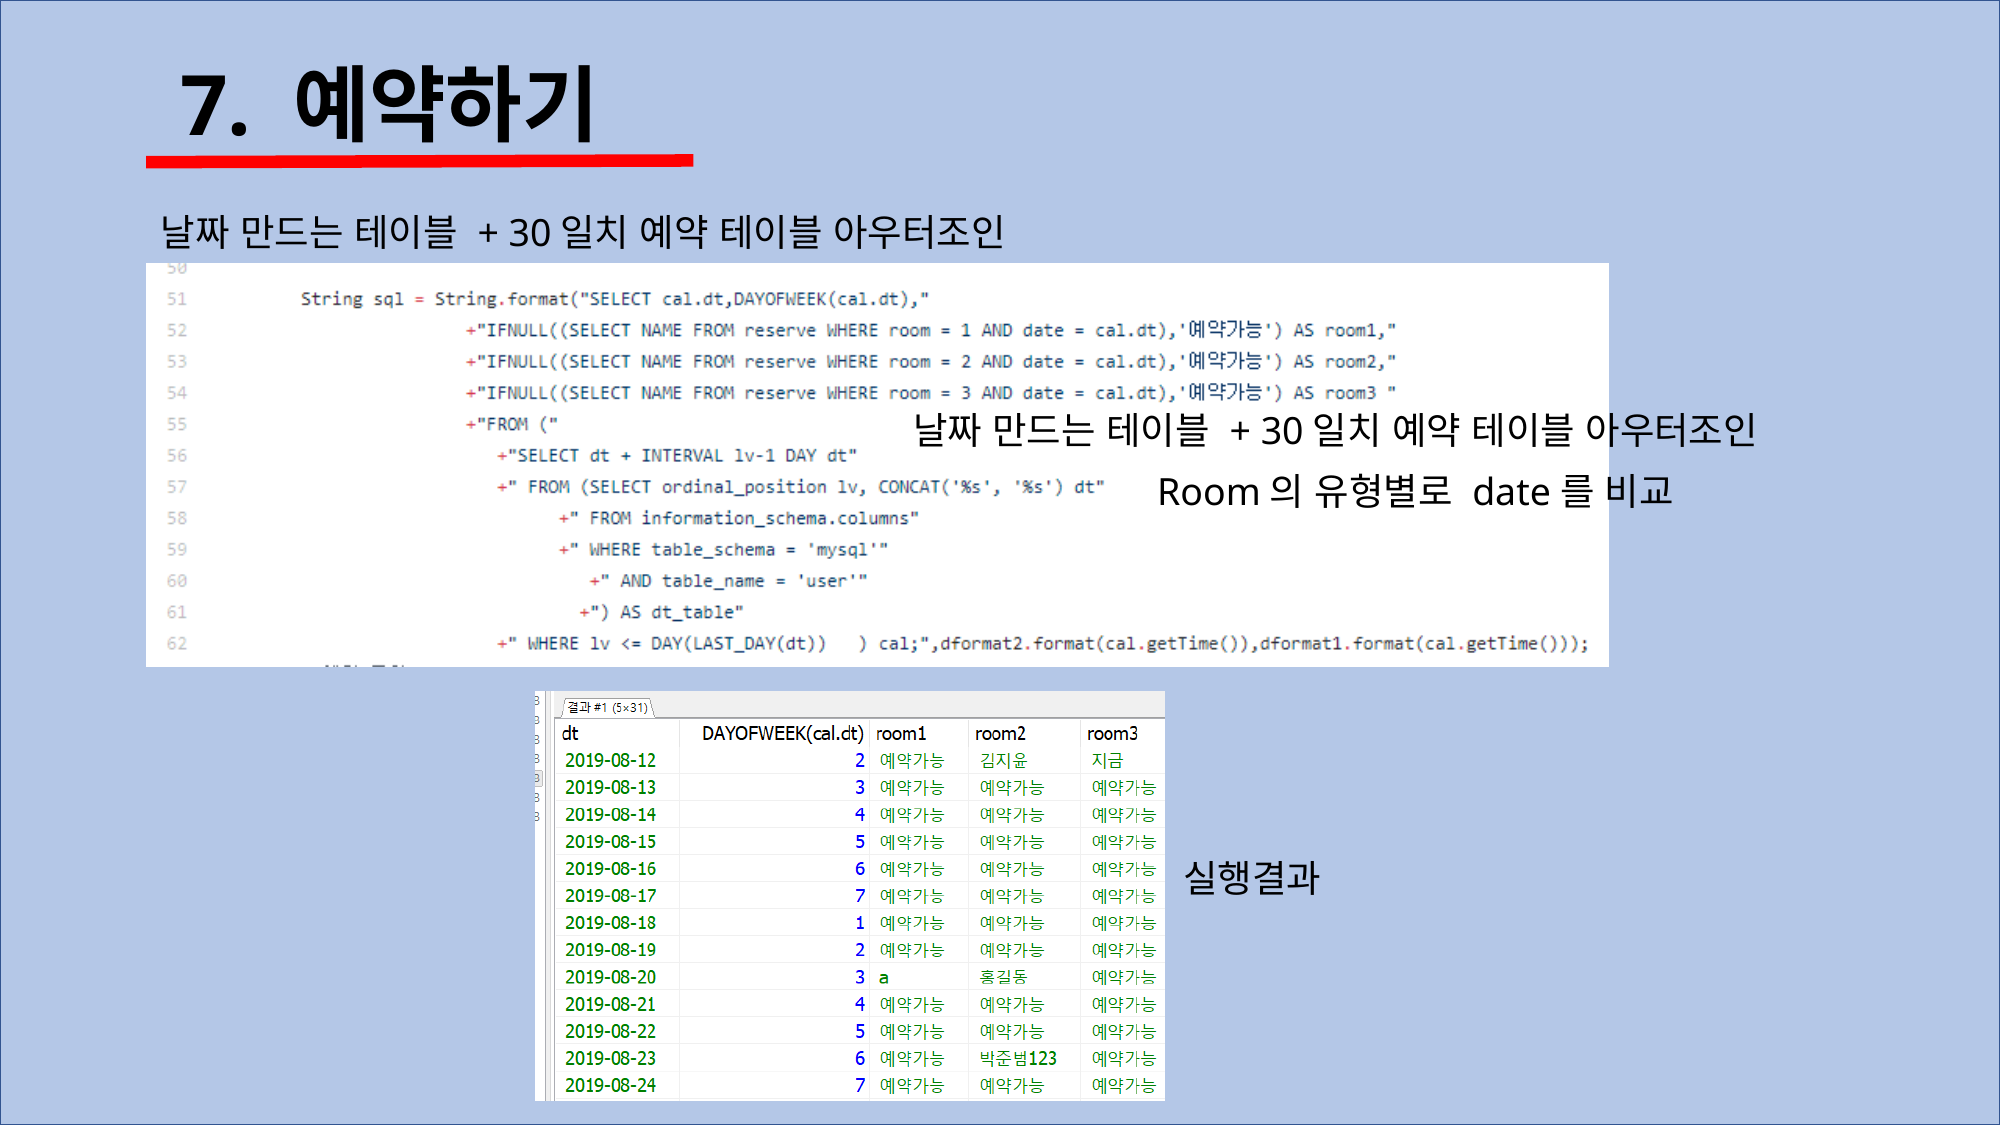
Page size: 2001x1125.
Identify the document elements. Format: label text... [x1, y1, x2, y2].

text_box 날짜 만드는 테이블 + 30일치 예약 테이블 아우터조인 [1609, 400, 2000, 460]
text_box 실행결과 [1168, 847, 2000, 908]
picture [146, 263, 1609, 667]
text_box 날짜 만드는 테이블 + 30일치 예약 테이블 아우터조인 [146, 201, 1271, 262]
text_box Room의 유형별로 date를 비교 [1609, 460, 2000, 521]
text_box 7. 예약하기 [165, 44, 1705, 160]
text_box [0, 0, 2000, 1125]
picture [535, 691, 1165, 1101]
